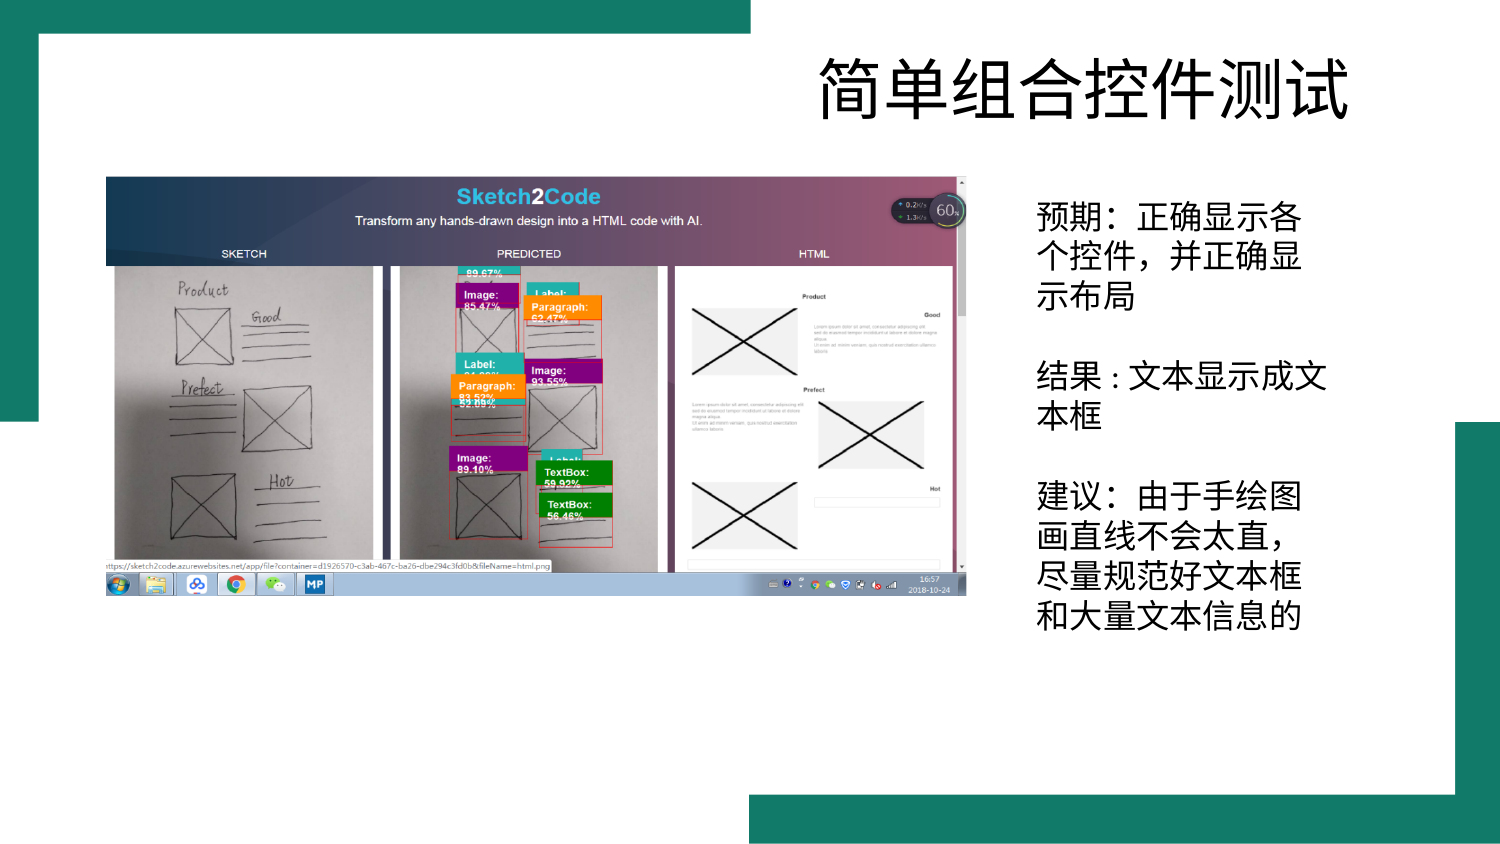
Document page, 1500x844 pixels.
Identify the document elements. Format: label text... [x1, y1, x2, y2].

picture [105, 175, 967, 621]
text_box 简单组合控件测试 [774, 40, 1394, 136]
text_box 预期：正确显示各个控件，并正确显示布局 结果:文本显示成文本框 建议：由于手绘图画直线不会太直，尽量规范好文本框和大量文本信息的 [1021, 188, 1349, 683]
